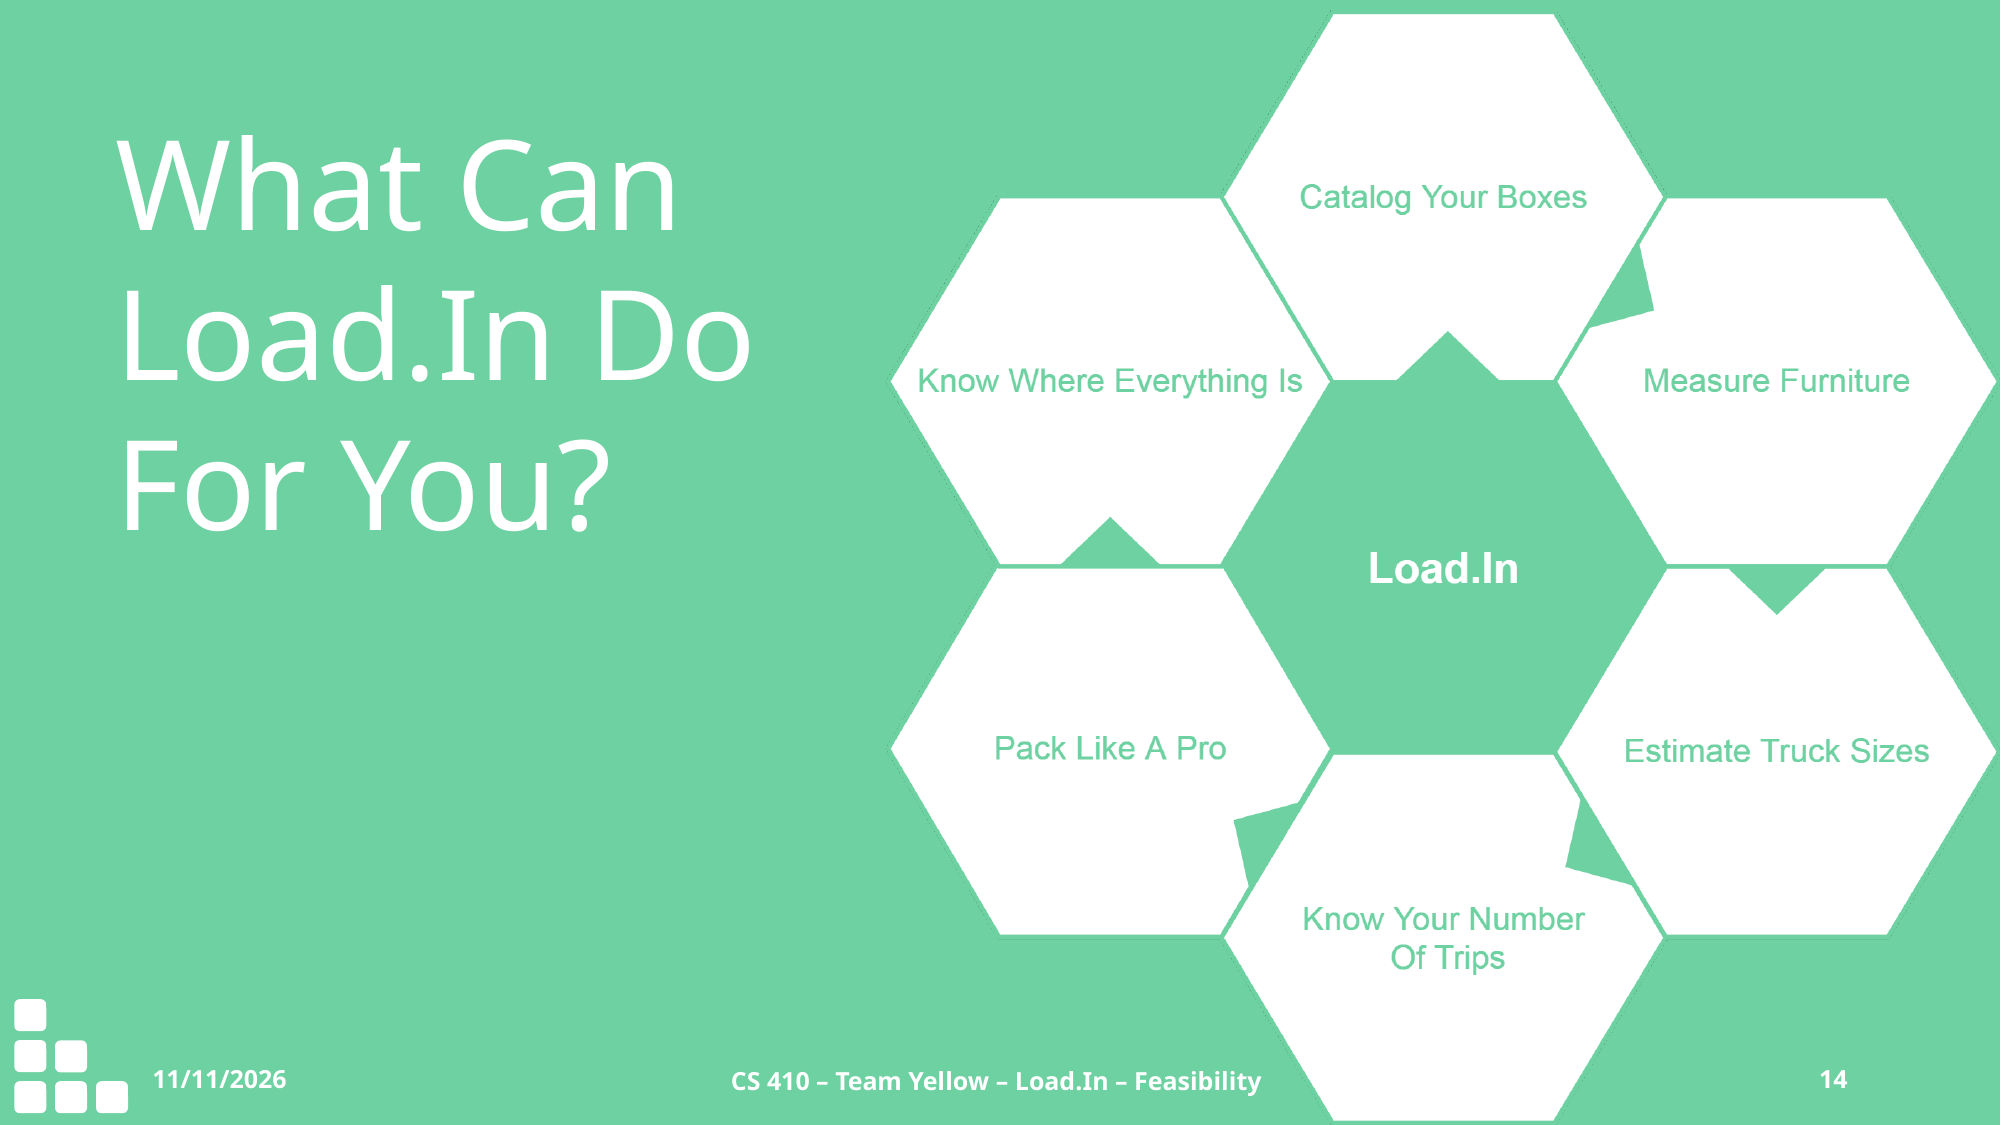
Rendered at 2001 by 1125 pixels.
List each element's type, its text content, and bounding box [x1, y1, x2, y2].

picture [885, 10, 2000, 1125]
text_box What Can Load.In Do For You? [100, 98, 880, 563]
text_box 10/13/2020 [137, 1035, 588, 1125]
text_box CS 410 – Team Yellow – Load.In – Feasibility [662, 1035, 880, 1125]
